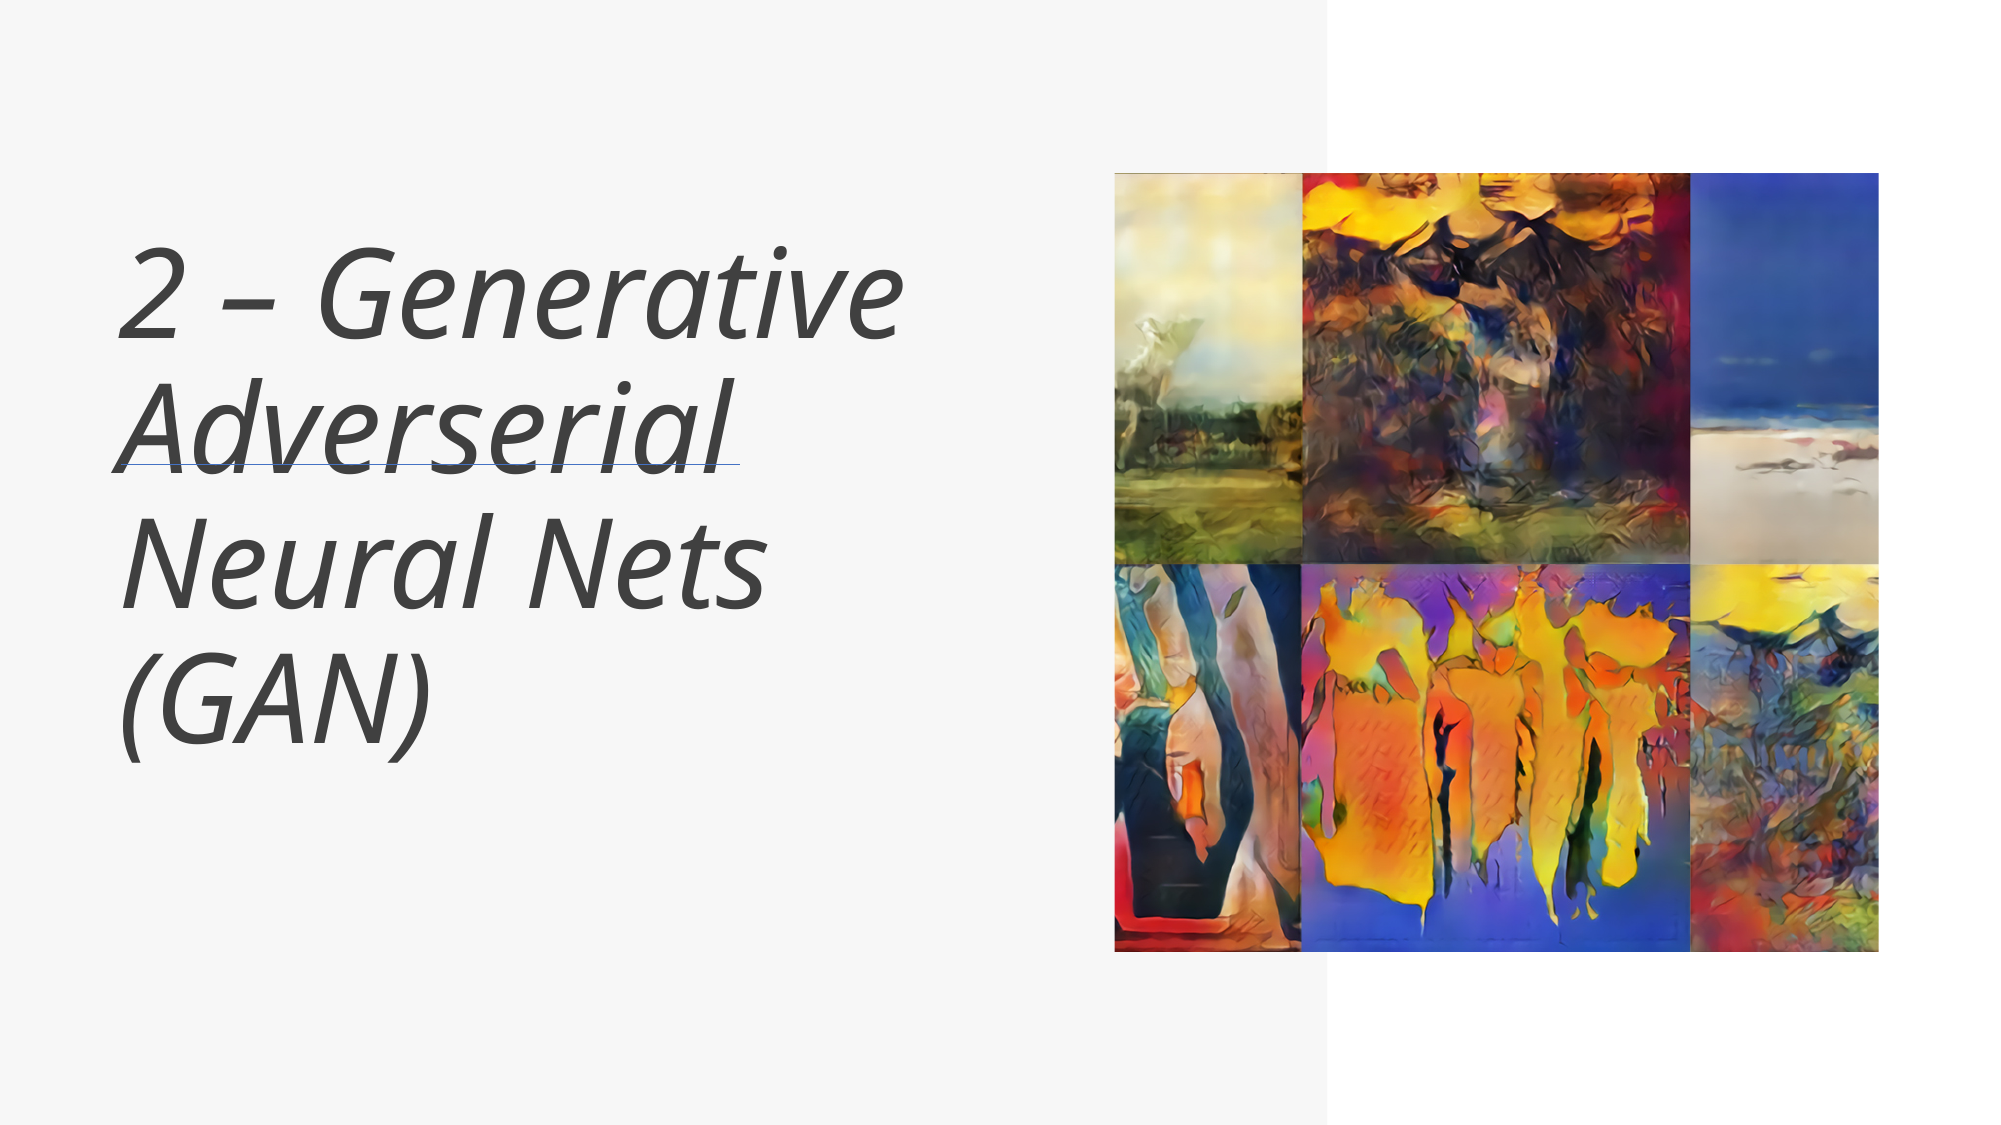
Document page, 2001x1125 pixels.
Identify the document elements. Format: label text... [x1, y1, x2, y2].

title 2 – Generative Adverserial Neural Nets (GAN) [0, 0, 1328, 1125]
picture [1114, 173, 1879, 952]
